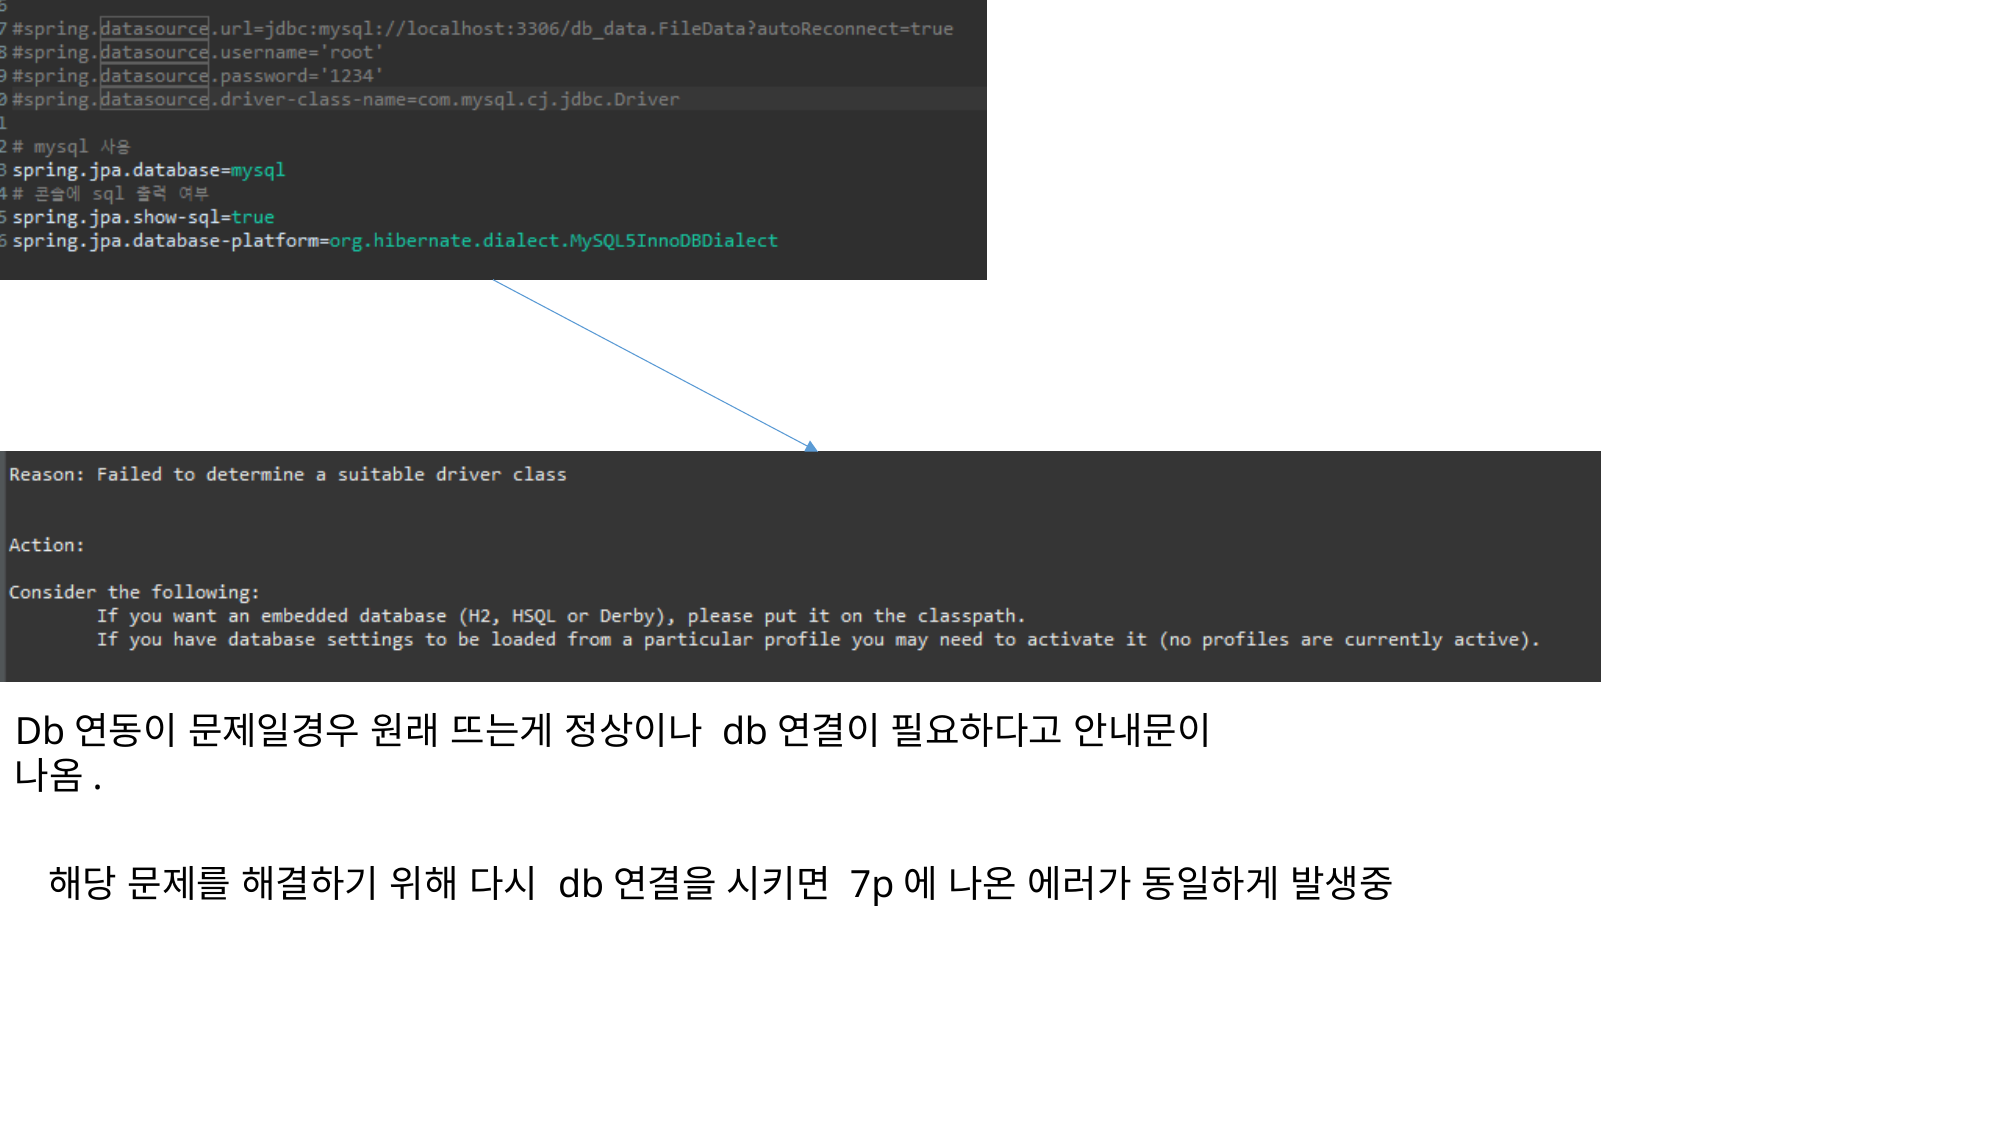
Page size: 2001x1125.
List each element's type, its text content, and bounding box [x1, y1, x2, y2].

picture [0, 451, 1601, 682]
picture [0, 0, 987, 280]
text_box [492, 279, 819, 452]
text_box 해당 문제를 해결하기 위해 다시 db연결을 시키면 7p에 나온 에러가 동일하게 발생중 [33, 852, 1635, 913]
text_box Db연동이 문제일경우 원래 뜨는게 정상이나 db연결이 필요하다고 안내문이 나옴. [0, 699, 1264, 805]
